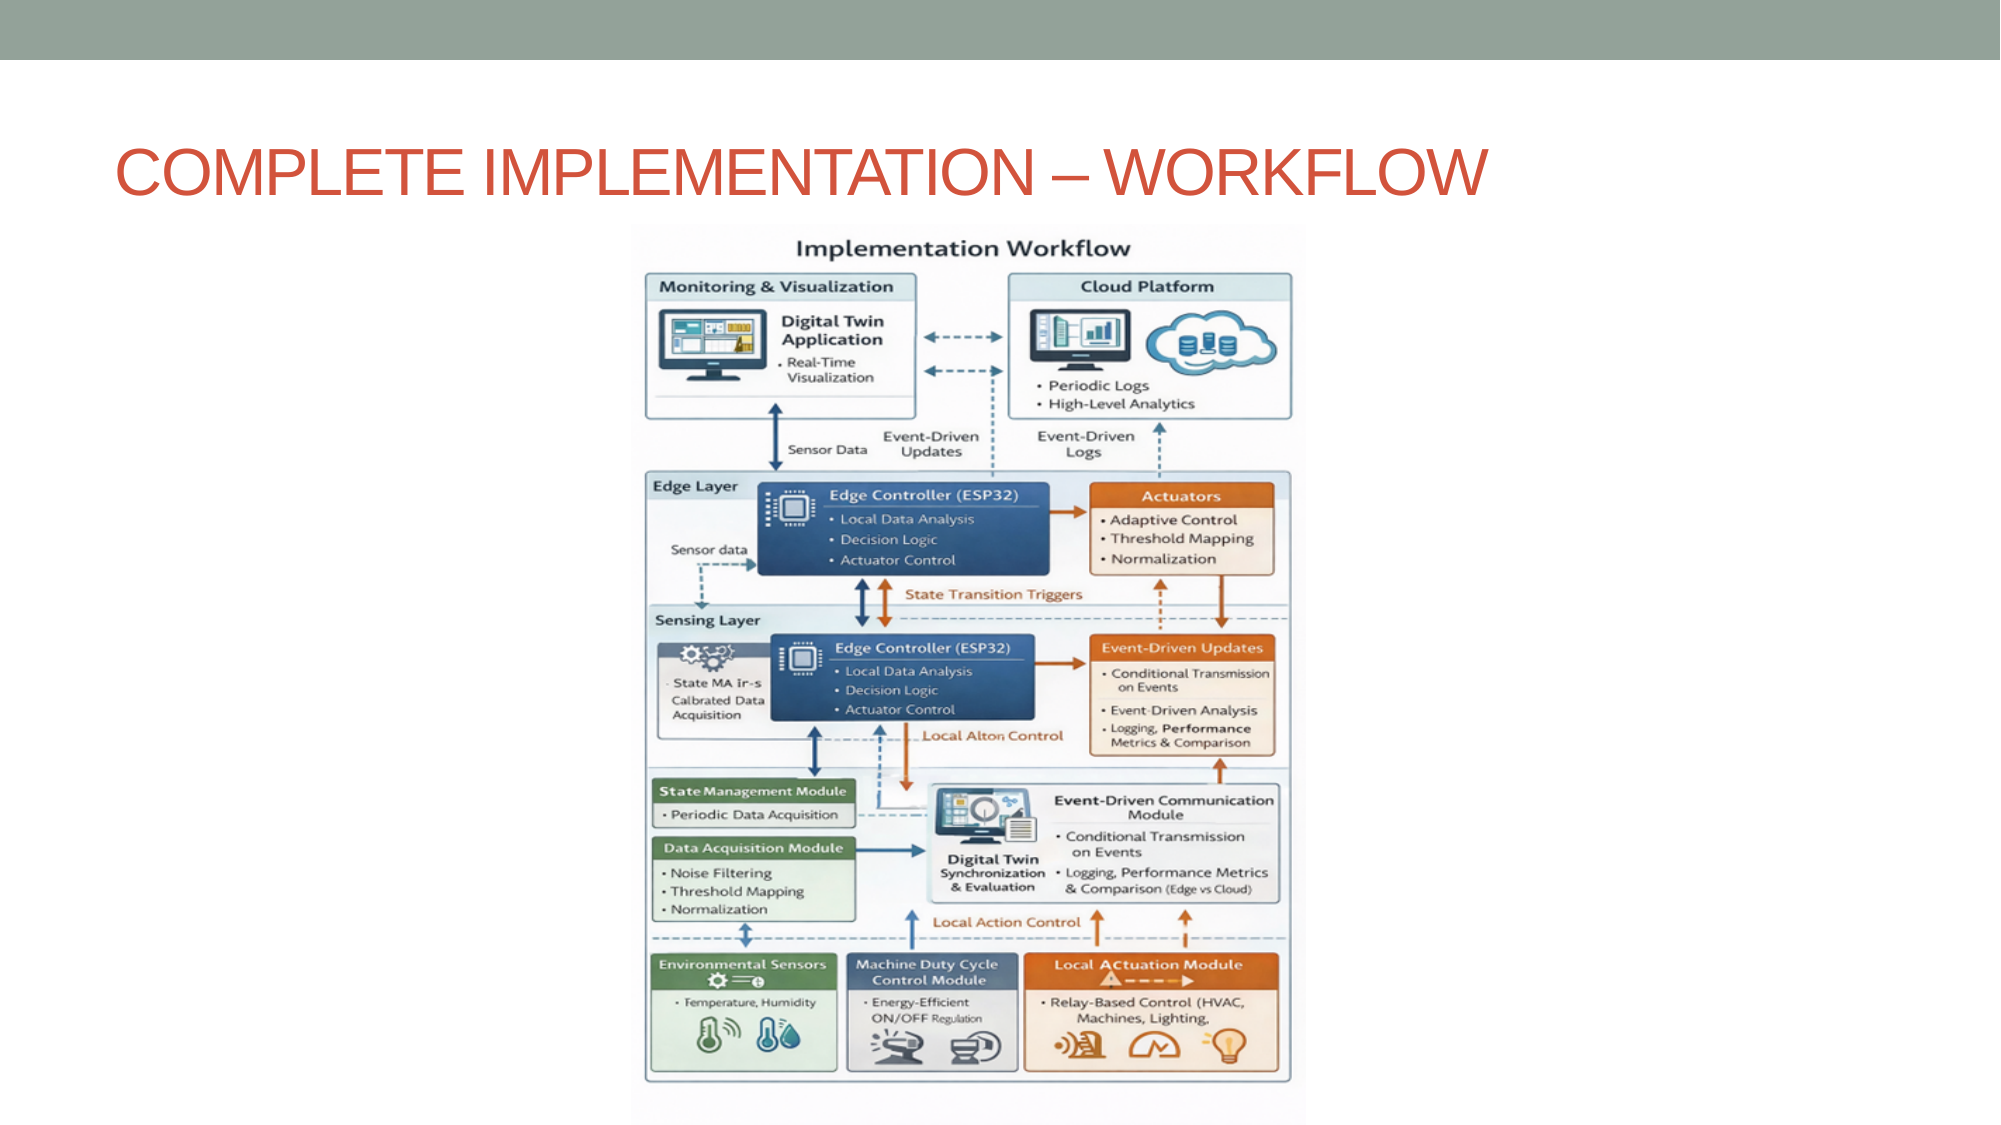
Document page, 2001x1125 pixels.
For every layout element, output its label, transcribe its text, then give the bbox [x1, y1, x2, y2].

title COMPLETE IMPLEMENTATION – WORKFLOW [99, 87, 1933, 250]
picture [631, 223, 1306, 1125]
